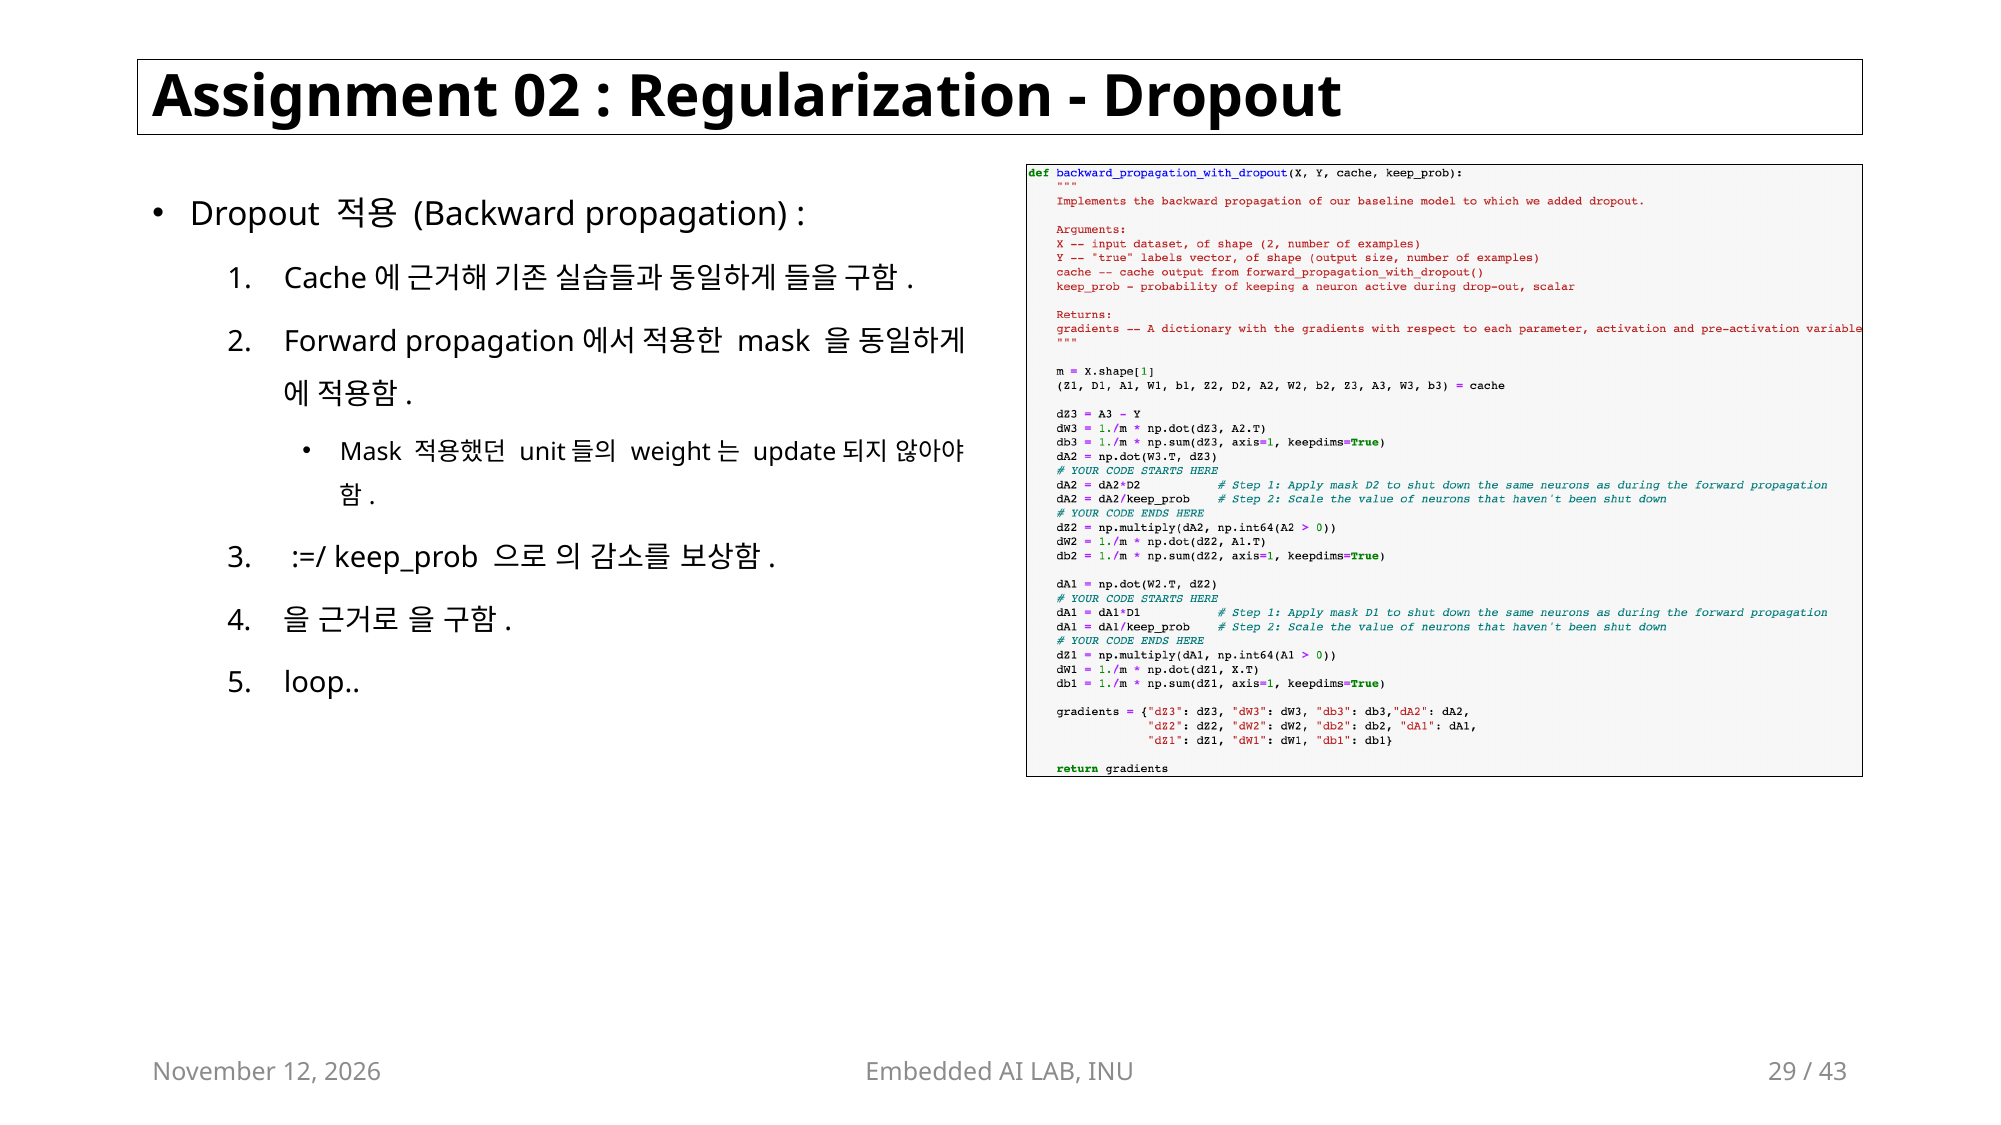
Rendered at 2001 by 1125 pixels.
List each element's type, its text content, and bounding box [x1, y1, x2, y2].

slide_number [137, 1042, 588, 1103]
title Assignment 02 : Regularization - Dropout [137, 59, 1863, 135]
slide_number 29 / 43 [1412, 1042, 1863, 1103]
footer Embedded AI LAB, INU [662, 1042, 1338, 1103]
picture [1026, 164, 1863, 777]
